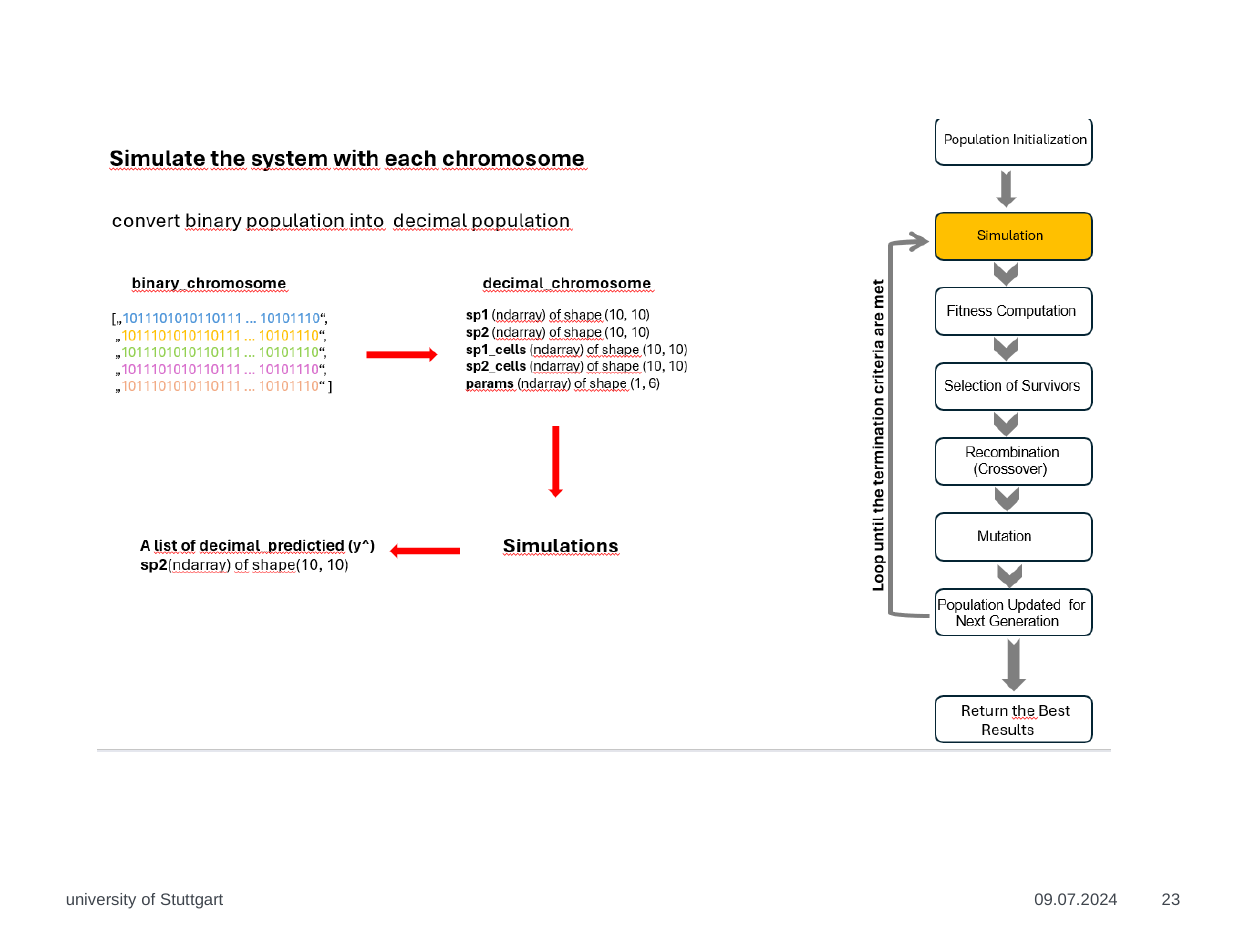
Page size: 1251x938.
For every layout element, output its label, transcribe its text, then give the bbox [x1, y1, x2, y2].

picture [97, 119, 1111, 752]
footer university of Stuttgart [65, 888, 893, 909]
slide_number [1034, 888, 1133, 909]
slide_number 23 [1161, 888, 1198, 909]
